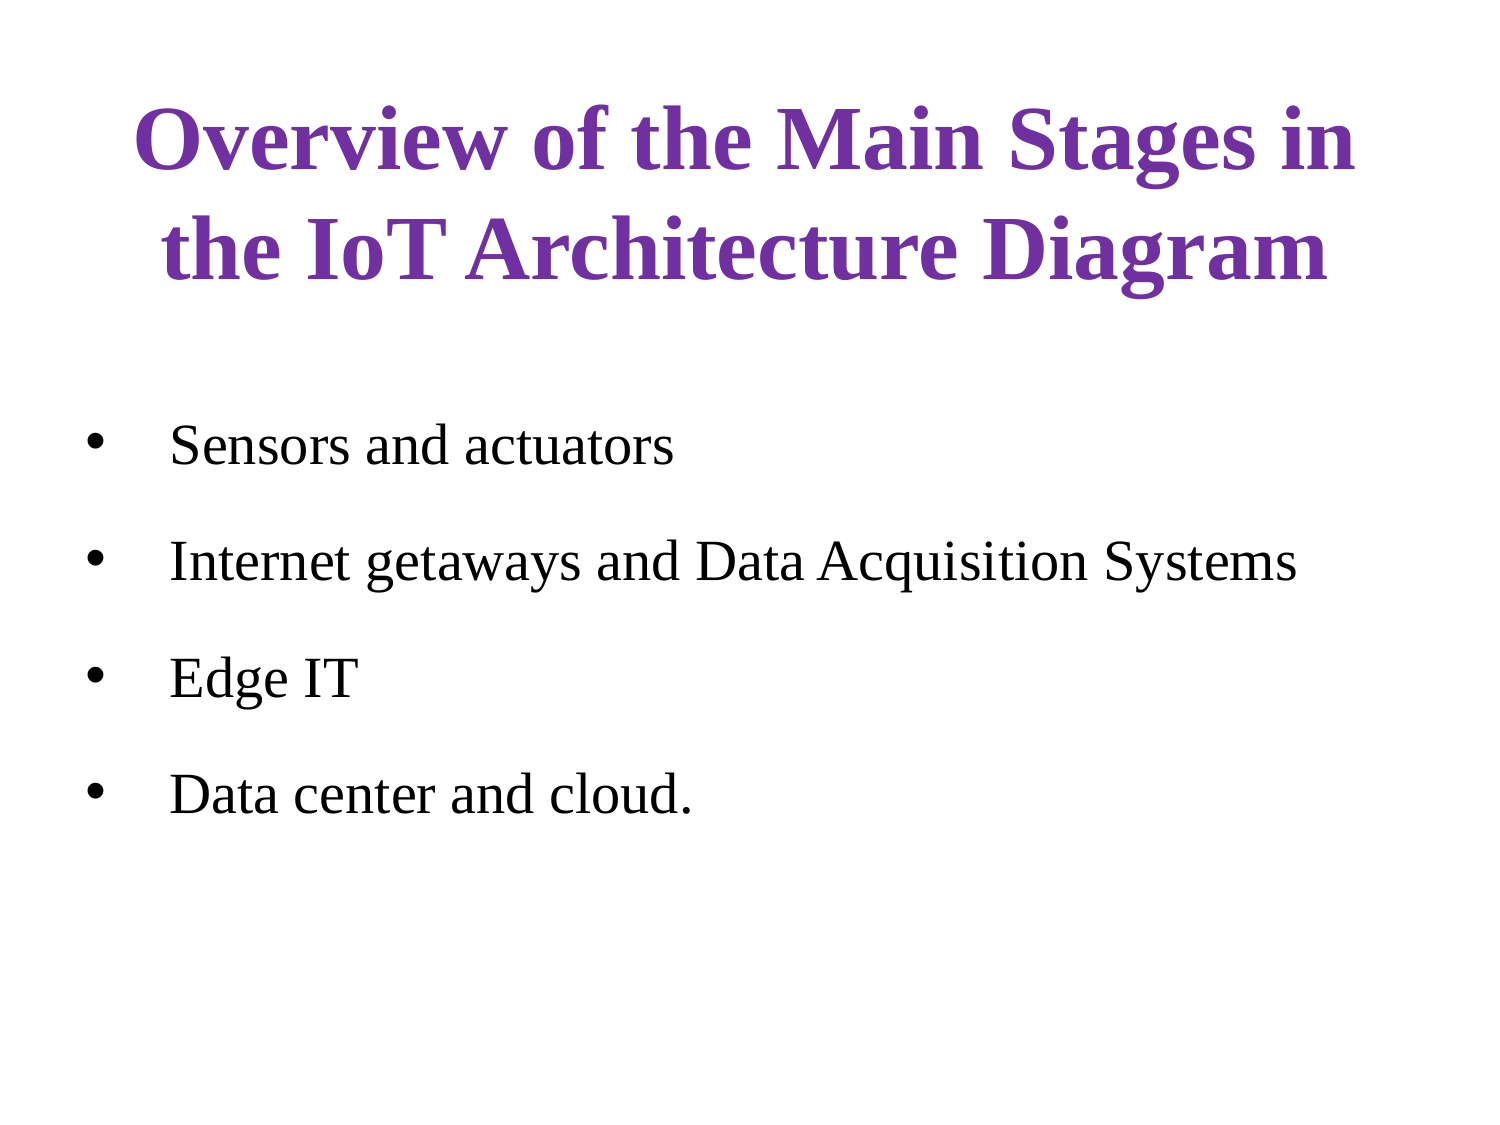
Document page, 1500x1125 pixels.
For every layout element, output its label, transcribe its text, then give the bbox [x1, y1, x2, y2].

title Overview of the Main Stages in the IoT Architecture Diagram [70, 93, 1421, 282]
list Sensors and actuators Internet getaways and Data Acquisition Systems Edge IT Data center and cloud. [70, 363, 1421, 915]
